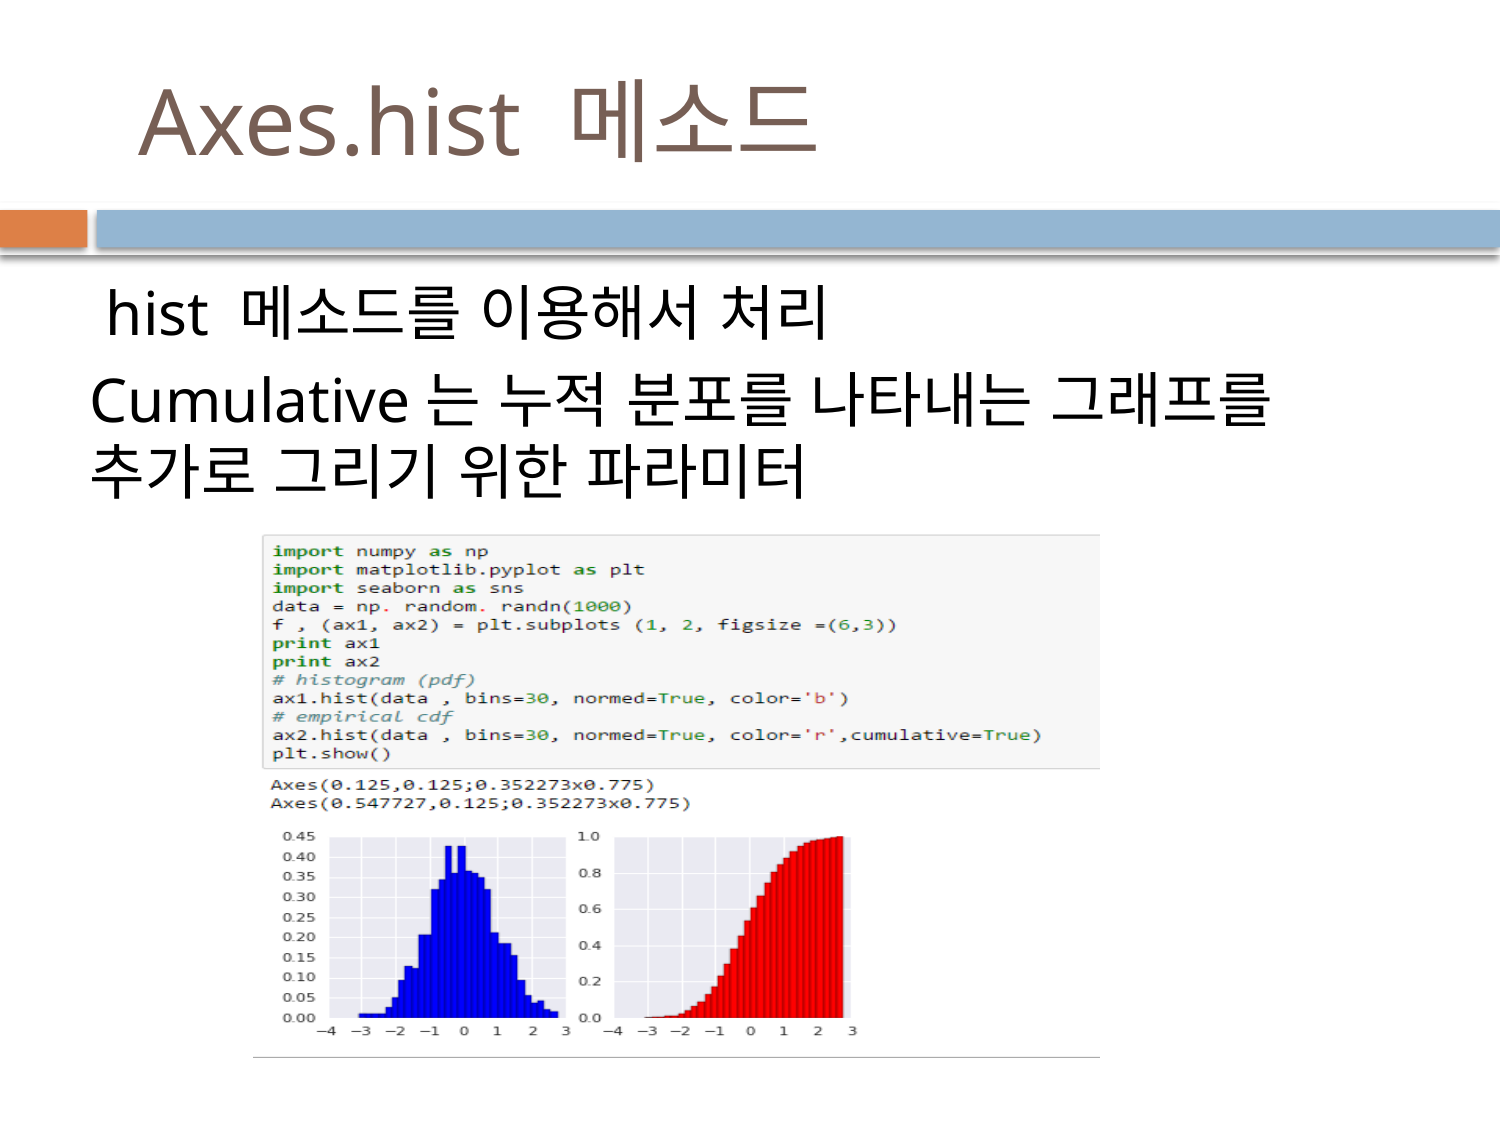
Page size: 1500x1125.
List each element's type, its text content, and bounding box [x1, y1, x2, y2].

title Axes.hist 메소드 [100, 37, 1438, 200]
picture [253, 526, 1100, 1059]
list hist 메소드를 이용해서 처리 Cumulative는 누적 분포를 나타내는 그래프를 추가로 그리기 위한 파라미터 [75, 267, 1425, 539]
